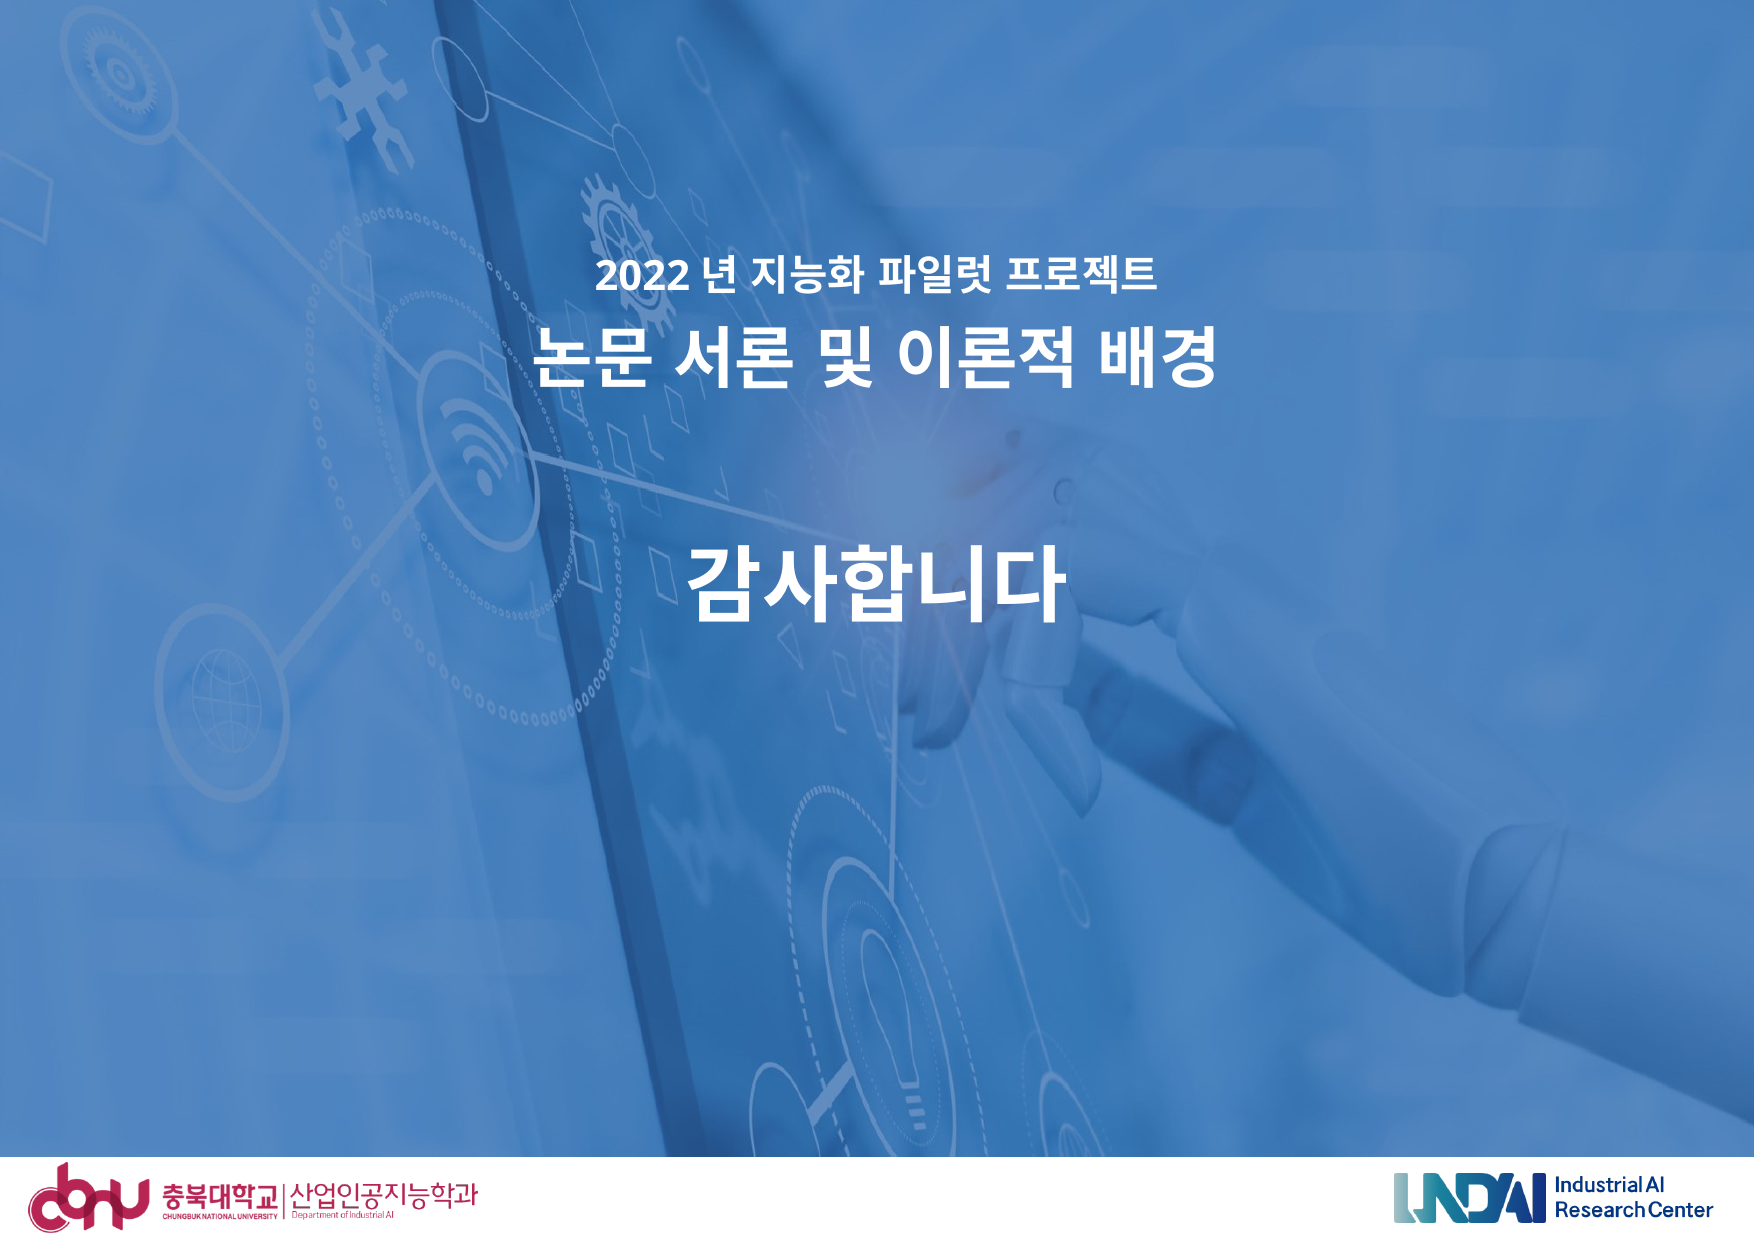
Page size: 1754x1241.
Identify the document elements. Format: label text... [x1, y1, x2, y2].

text_box 2022년 지능화 파일럿 프로젝트 [438, 241, 1316, 307]
text_box 감사합니다 [438, 524, 1316, 640]
picture [0, 0, 1754, 1157]
text_box 논문 서론 및 이론적 배경 [438, 308, 1316, 404]
picture [28, 1162, 495, 1233]
picture [1394, 1165, 1726, 1235]
